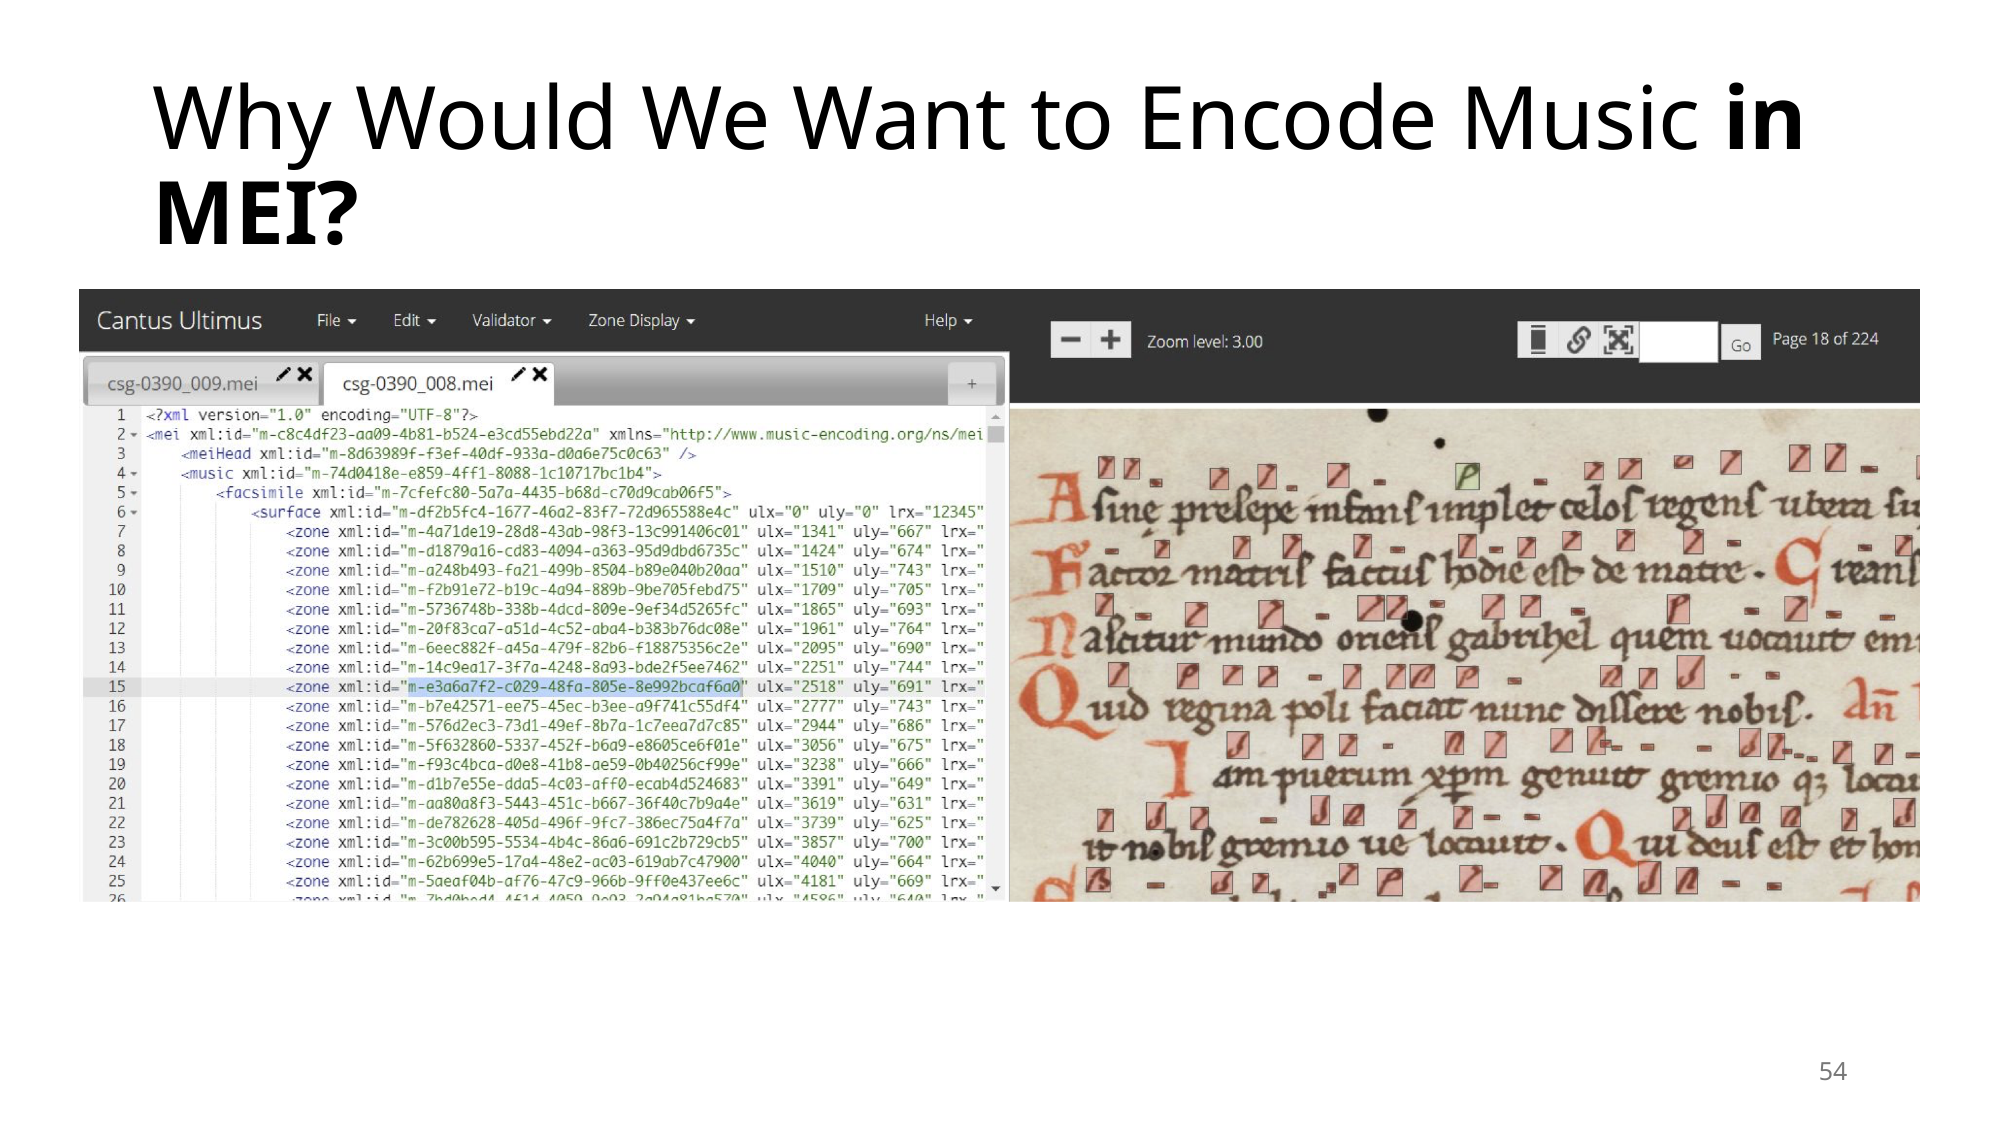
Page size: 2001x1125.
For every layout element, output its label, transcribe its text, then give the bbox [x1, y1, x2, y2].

text_box Why Would We Want to Encode Music in MEI? [137, 59, 1863, 278]
slide_number 54 [1412, 1042, 1863, 1103]
picture [79, 289, 1921, 903]
